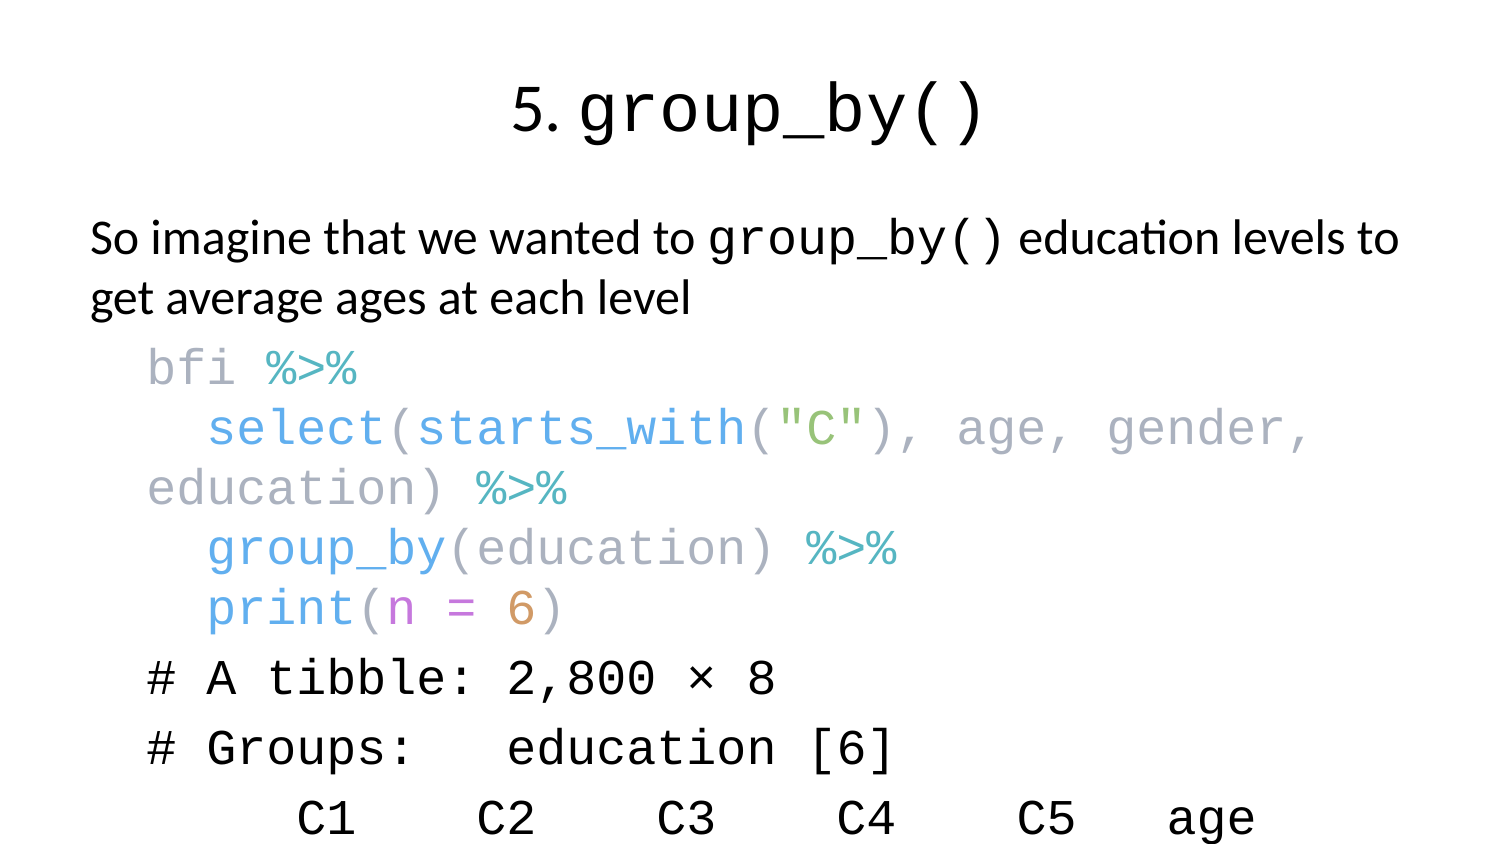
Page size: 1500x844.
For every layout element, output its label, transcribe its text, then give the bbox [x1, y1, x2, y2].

title 5. group_by() [75, 33, 1425, 175]
list So imagine that we wanted to group_by() education levels to get average ages at each level bfi %>% select(starts_with("C"), age, gender, education) %>% group_by(education) %>% print(n = 6) # A tibble: 2,800 × 8 # Groups: education [6] C1 C2 C3 C4 C5 age gender education <int> <int> <int> <int> <int> <int> <int> <chr> 1 2 3 3 4 4 16 1 <NA> 2 5 4 4 3 4 18 2 <NA> 3 4 5 4 2 5 17 2 <NA> 4 4 4 3 5 5 17 2 <NA> 5 4 4 5 3 2 17 1 <NA> 6 6 6 6 1 3 21 2 Some College # … with 2,794 more rows [75, 196, 1425, 754]
